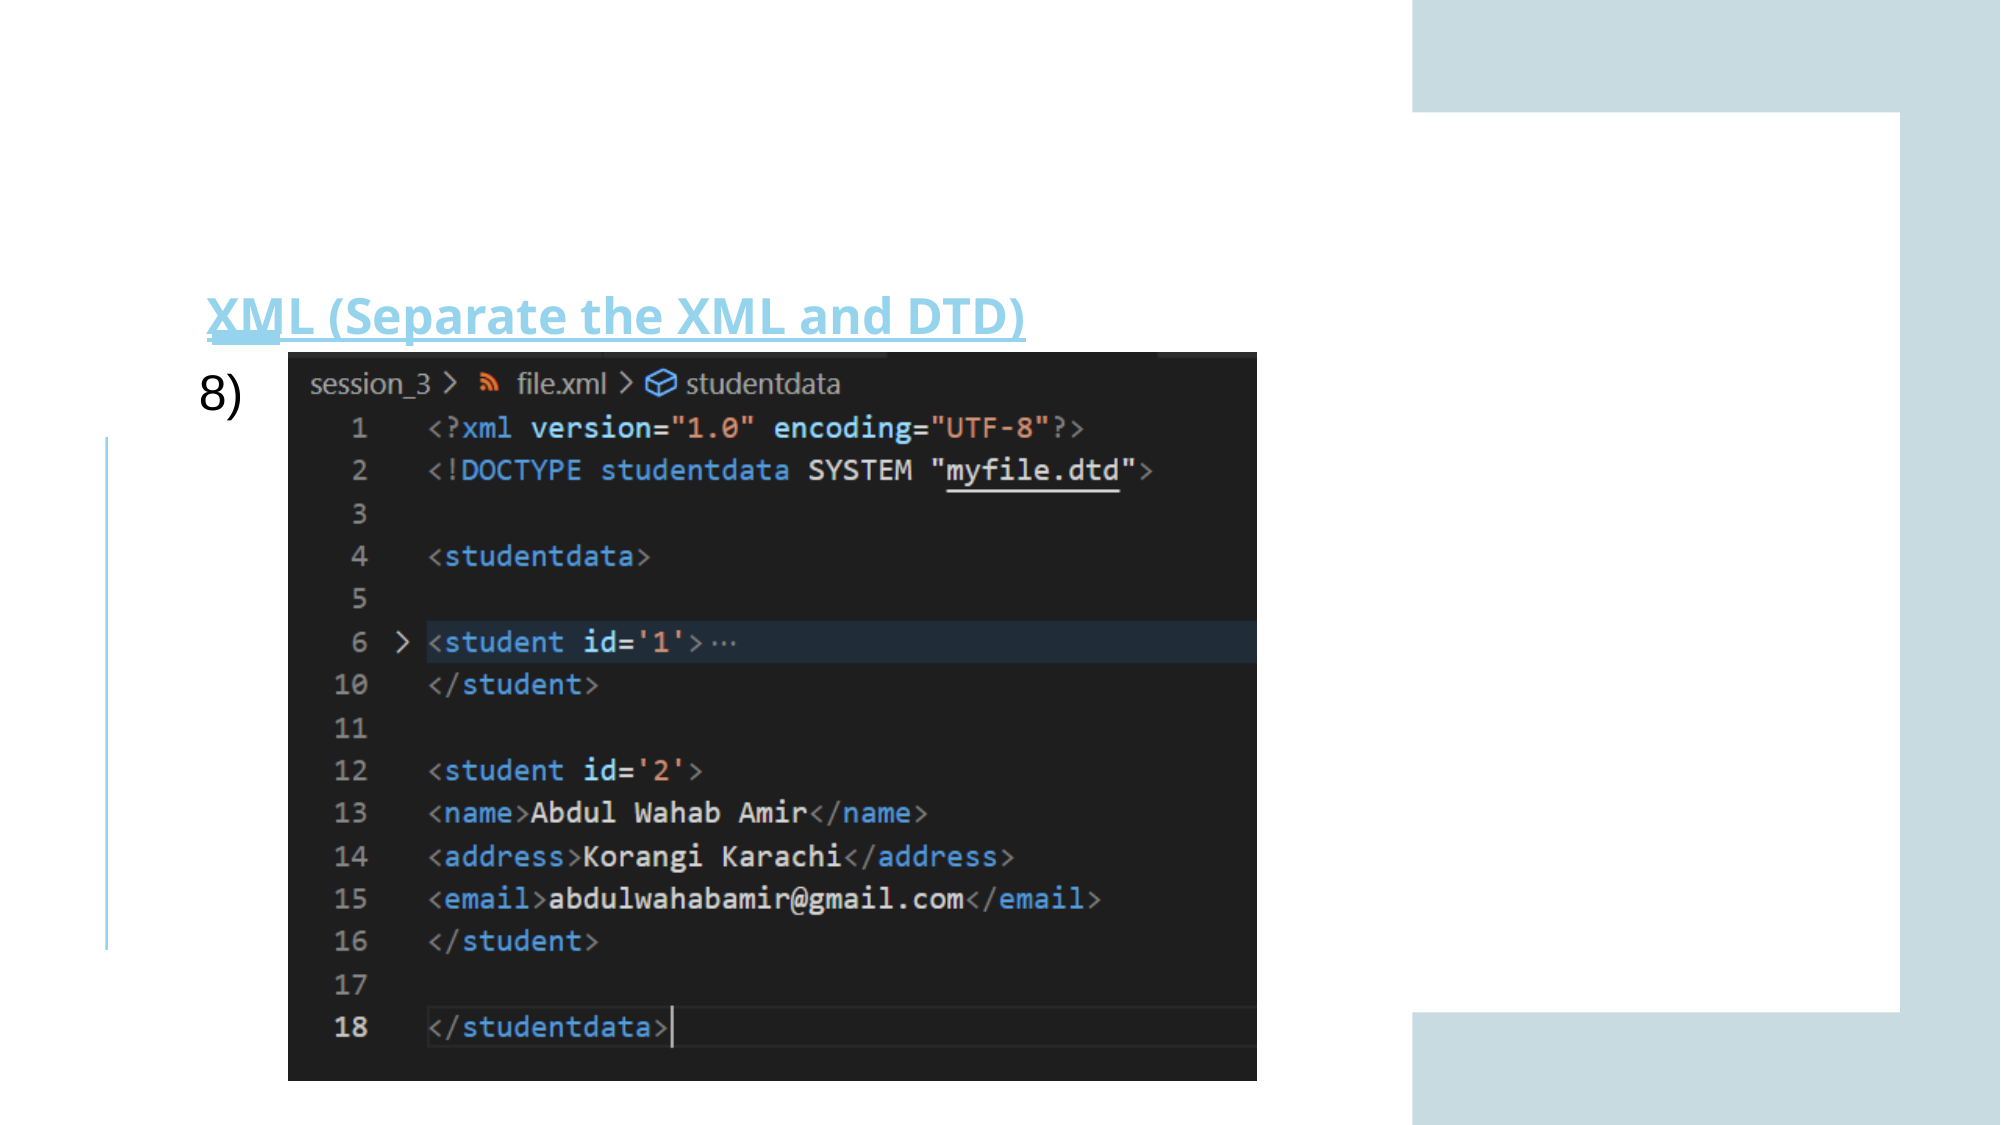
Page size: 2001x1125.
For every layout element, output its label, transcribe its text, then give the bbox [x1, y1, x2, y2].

picture [287, 352, 1258, 1082]
text_box 8) [183, 352, 286, 428]
text_box XML (Separate the XML and DTD) [191, 217, 1900, 352]
